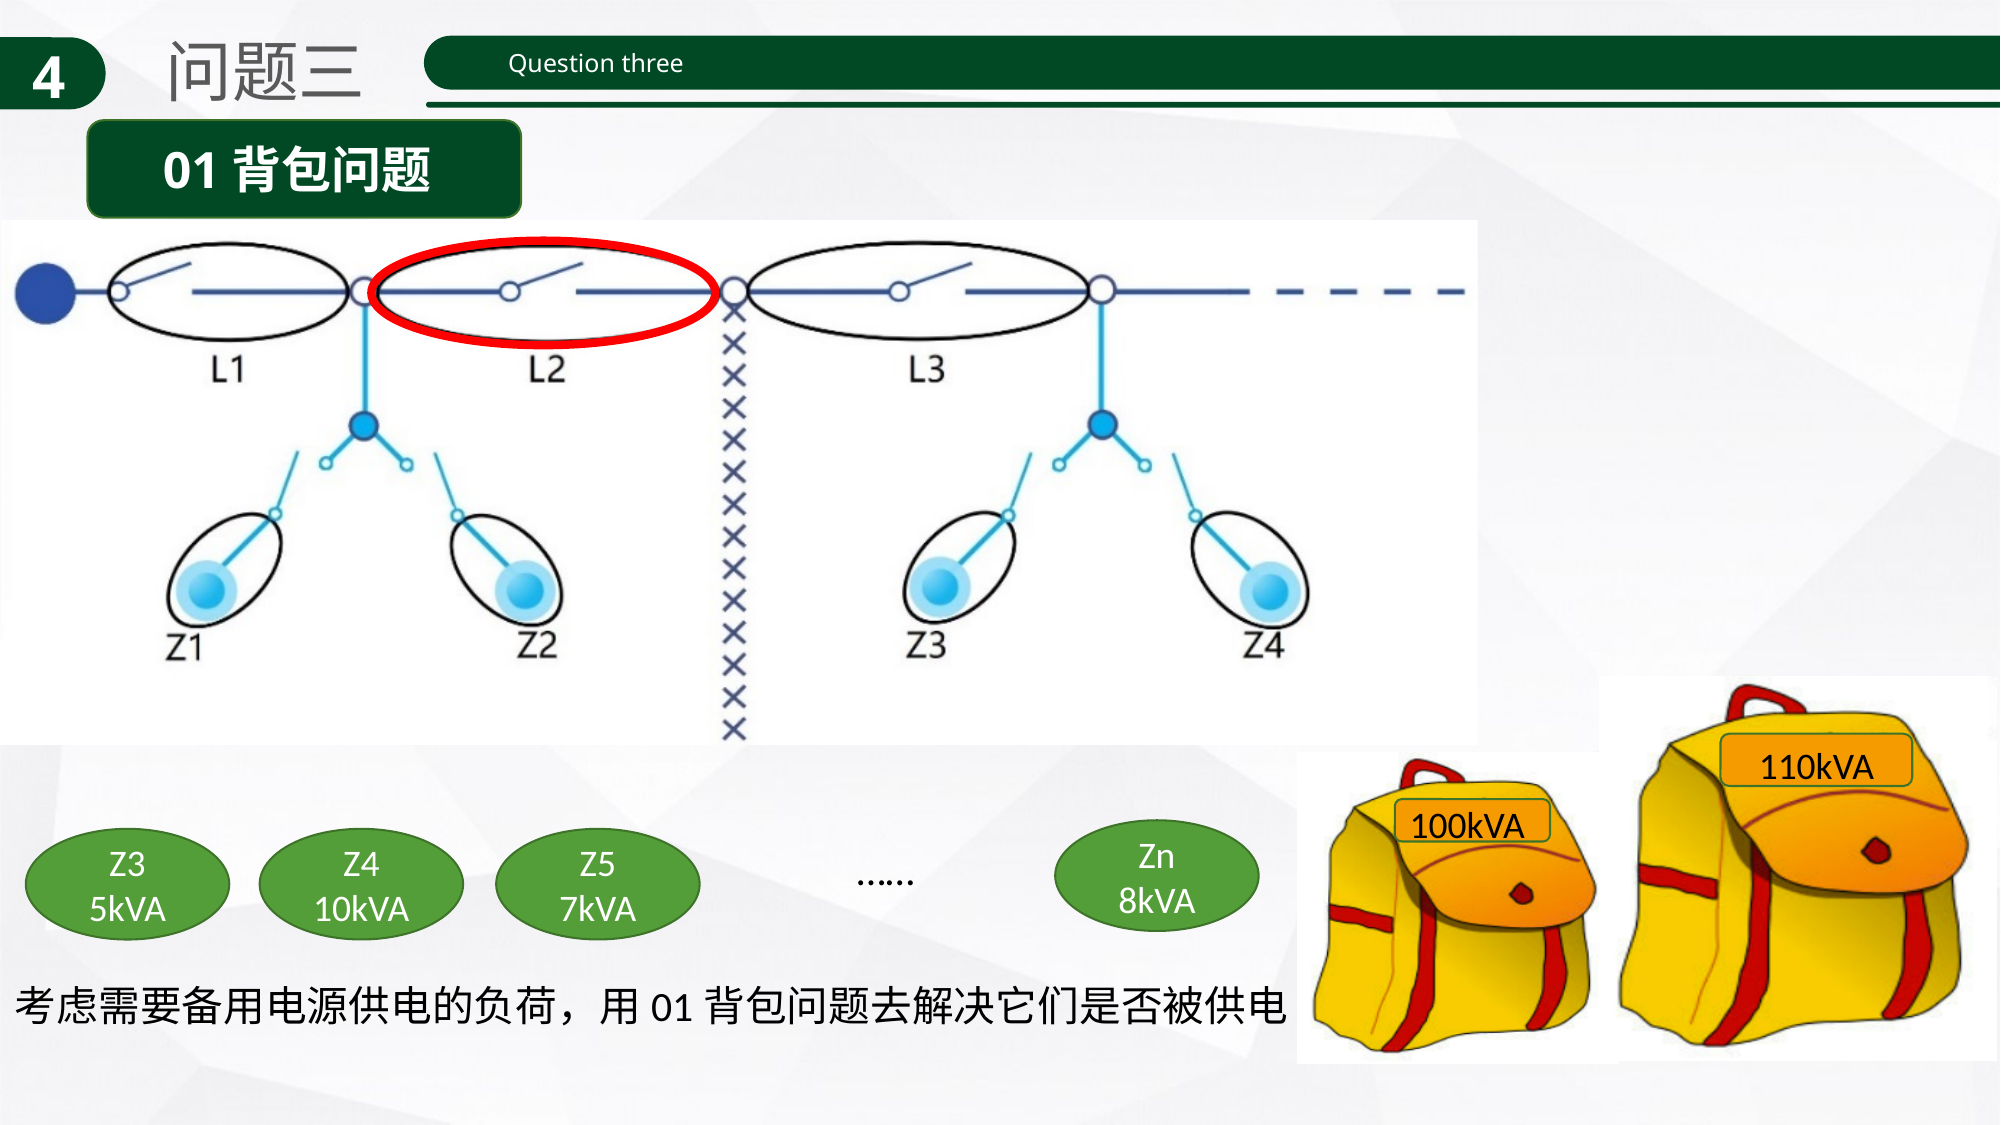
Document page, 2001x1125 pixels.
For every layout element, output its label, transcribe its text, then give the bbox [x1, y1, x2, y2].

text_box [0, 33, 106, 119]
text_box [423, 35, 2000, 108]
text_box Z5 7kVA [495, 827, 701, 941]
text_box 考虑需要备用电源供电的负荷，用01背包问题去解决它们是否被供电 [0, 971, 1297, 1037]
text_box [1599, 676, 1997, 1061]
text_box 问题三 [150, 22, 382, 118]
text_box Z4 10kVA [258, 827, 465, 941]
picture [0, 0, 2001, 1125]
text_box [87, 120, 522, 218]
text_box …… [771, 835, 1000, 901]
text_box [1297, 752, 1619, 1064]
text_box Z3 5kVA [24, 827, 231, 941]
text_box Zn 8kVA [1054, 819, 1260, 932]
